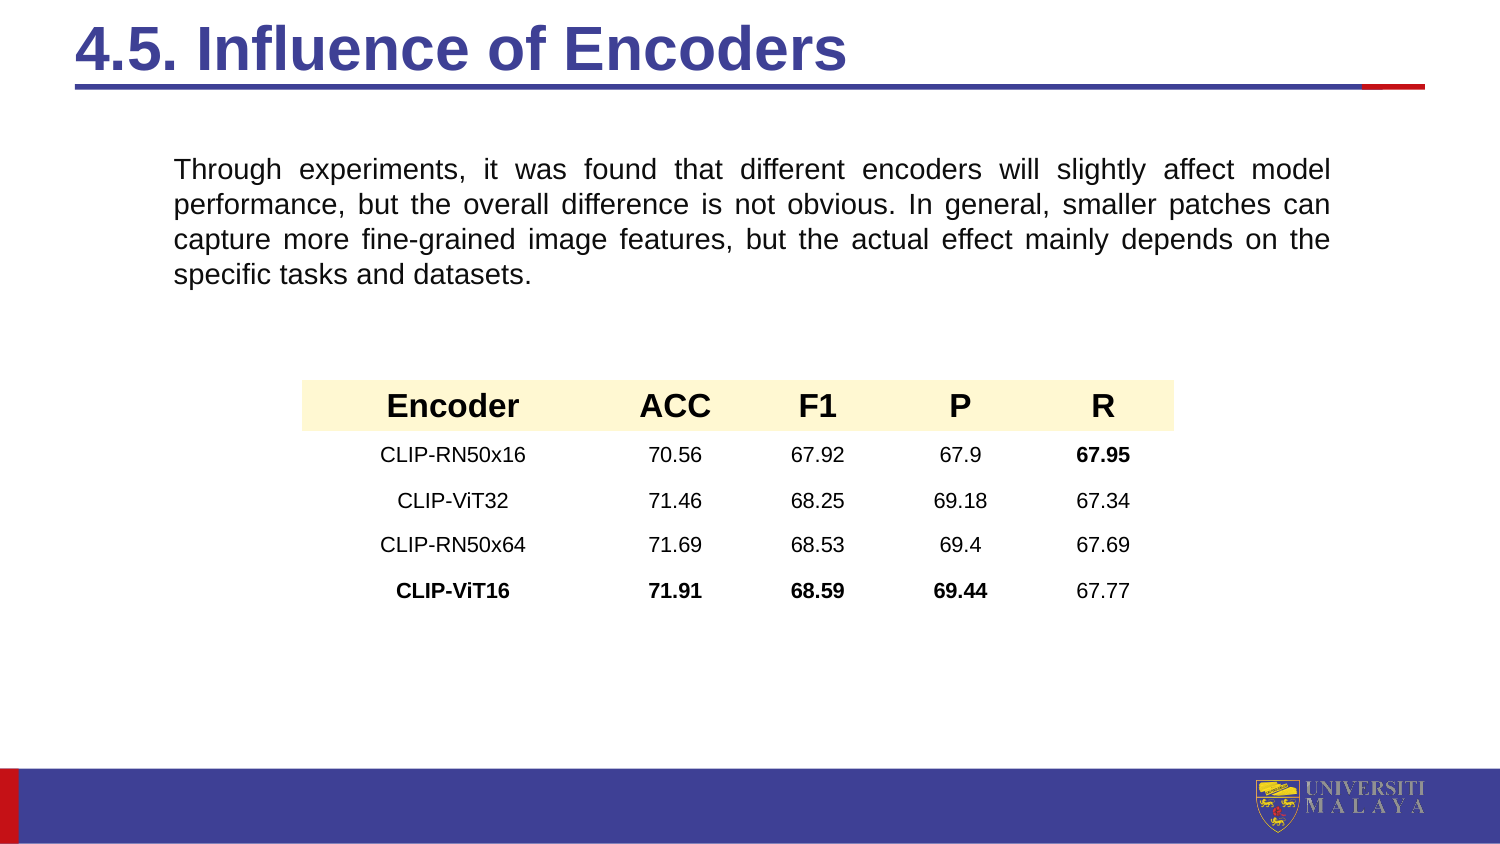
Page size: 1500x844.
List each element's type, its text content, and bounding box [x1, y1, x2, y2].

table_cell 67.69 [1032, 523, 1174, 567]
picture [1256, 780, 1302, 833]
table_cell 71.46 [604, 478, 747, 523]
table_cell 67.9 [889, 431, 1032, 478]
table_cell 67.77 [1032, 567, 1174, 614]
table_header R [1032, 380, 1174, 431]
table_cell 68.25 [747, 478, 889, 523]
table_cell 69.44 [889, 567, 1032, 614]
table_cell 68.59 [747, 567, 889, 614]
table_cell 67.95 [1032, 431, 1174, 478]
table_cell 71.91 [604, 567, 747, 614]
table_cell 68.53 [747, 523, 889, 567]
table_cell 70.56 [604, 431, 747, 478]
table_cell 71.69 [604, 523, 747, 567]
table_cell 69.18 [889, 478, 1032, 523]
table_cell CLIP-ViT32 [302, 478, 604, 523]
table_header P [889, 380, 1032, 431]
table_cell 67.92 [747, 431, 889, 478]
table_header Encoder [302, 380, 604, 431]
table_cell 67.34 [1032, 478, 1174, 523]
text_box Through experiments, it was found that different encoders will slightly affect model performance, but the overall difference is not obvious. In general, smaller patches can capture more fine-grained image features, but the actual effect mainly depends on the specific tasks and datasets. [158, 143, 1348, 298]
table_header ACC [604, 380, 747, 431]
table_cell CLIP-RN50x16 [302, 431, 604, 478]
table_header F1 [747, 380, 889, 431]
table_cell CLIP-ViT16 [302, 567, 604, 614]
table_cell 69.4 [889, 523, 1032, 567]
title 4.5. Influence of Encoders [75, 0, 1425, 101]
picture [1304, 780, 1425, 833]
table_cell CLIP-RN50x64 [302, 523, 604, 567]
